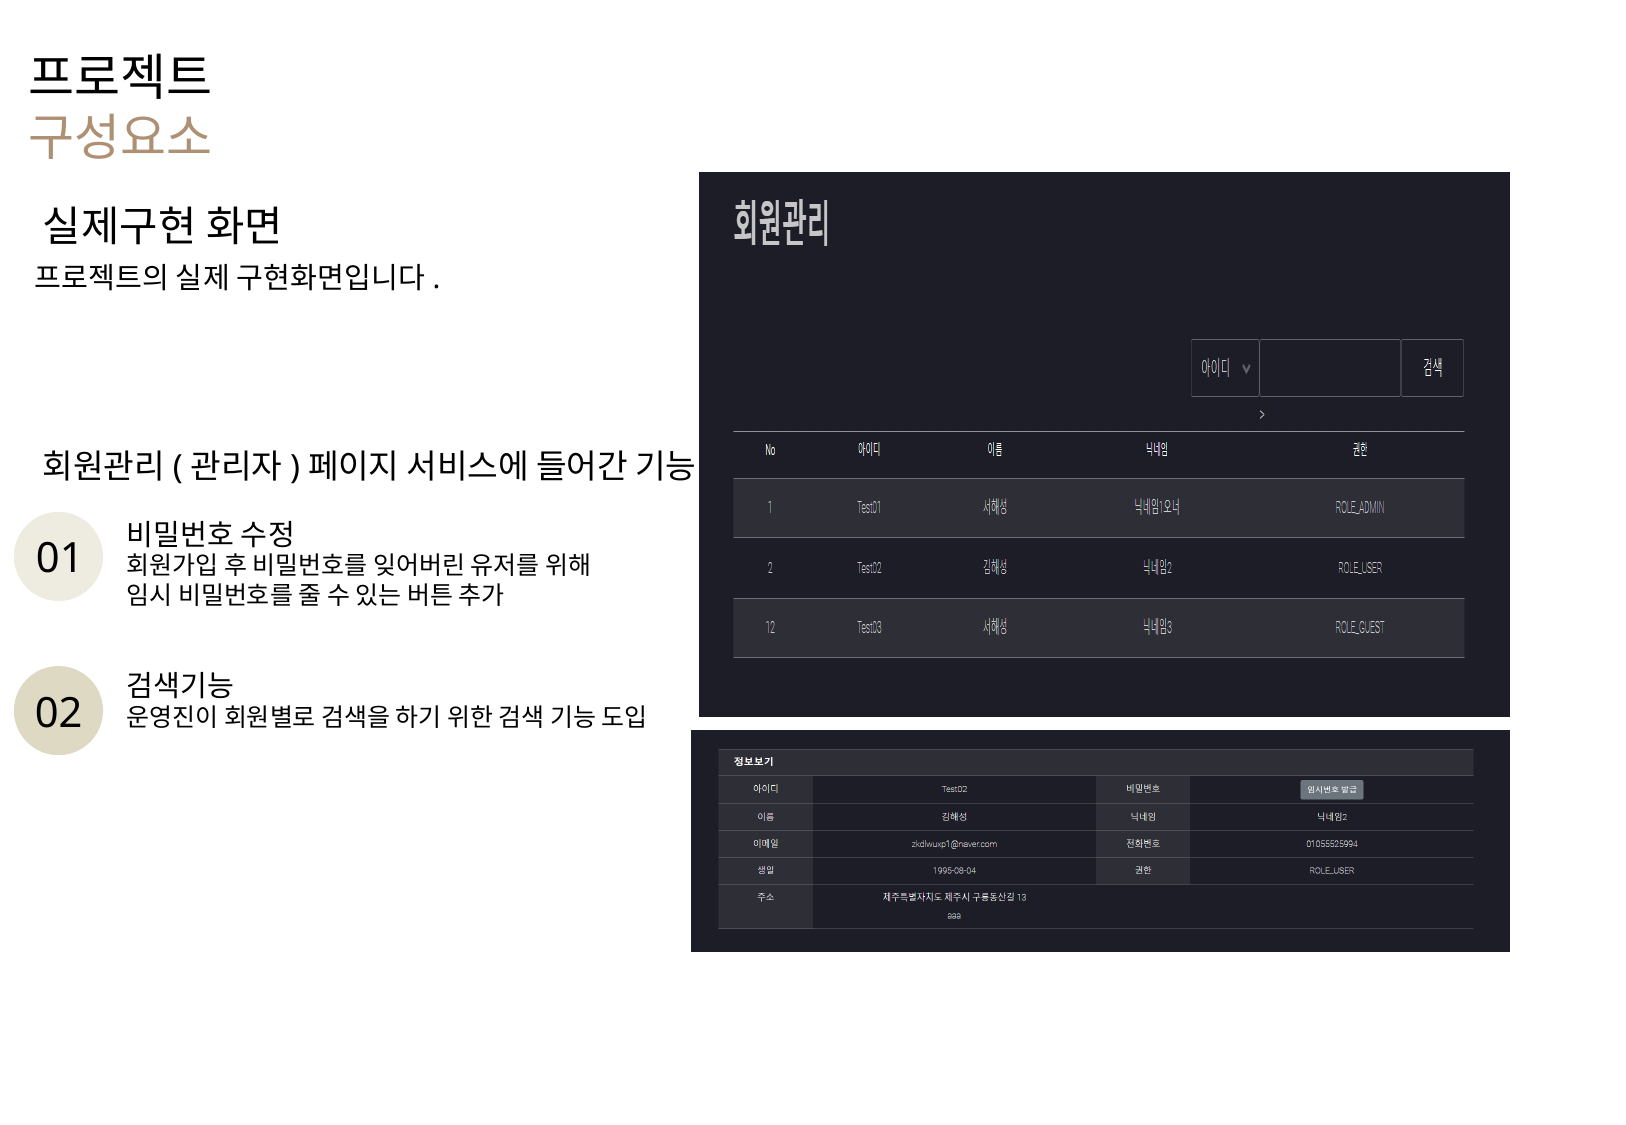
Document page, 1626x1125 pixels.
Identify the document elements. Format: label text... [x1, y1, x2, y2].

text_box 실제구현 화면 [35, 191, 593, 257]
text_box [13, 665, 104, 756]
text_box 프로젝트의 실제 구현화면입니다. [26, 251, 448, 302]
text_box 비밀번호 수정 [119, 508, 593, 541]
text_box 회원관리(관리자)페이지 서비스에 들어간 기능 [35, 437, 693, 493]
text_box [13, 511, 104, 602]
picture [699, 172, 1511, 718]
text_box 프로젝트 구성요소 [21, 37, 221, 173]
text_box 회원가입 후 비밀번호를 잊어버린 유저를 위해 임시 비밀번호를 줄 수 있는 버튼 추가 [119, 541, 693, 617]
picture [690, 730, 1511, 953]
text_box 검색기능 [119, 660, 593, 693]
text_box 운영진이 회원별로 검색을 하기 위한 검색 기능 도입 [119, 693, 681, 739]
